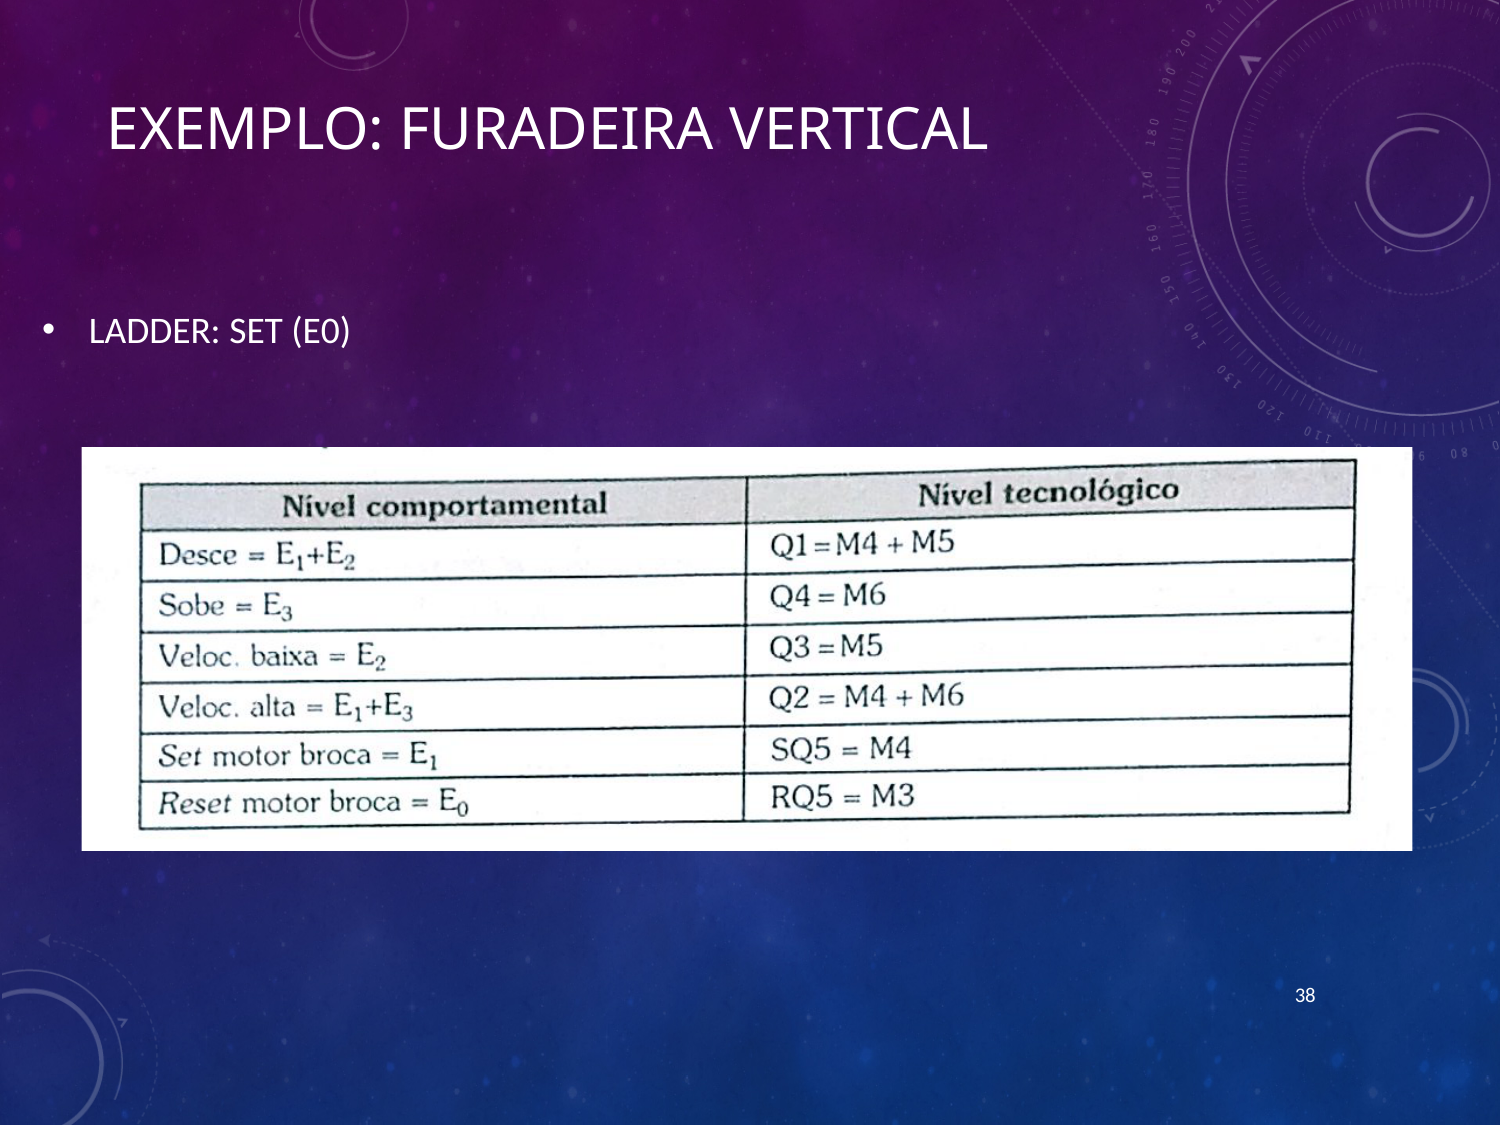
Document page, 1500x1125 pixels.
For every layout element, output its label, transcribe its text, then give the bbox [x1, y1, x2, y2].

picture [0, 0, 1500, 1125]
slide_number 38 [1263, 963, 1331, 1025]
title Exemplo: furadeira vertical [91, 7, 1491, 246]
list LADDER: SET (E0) [27, 29, 747, 627]
